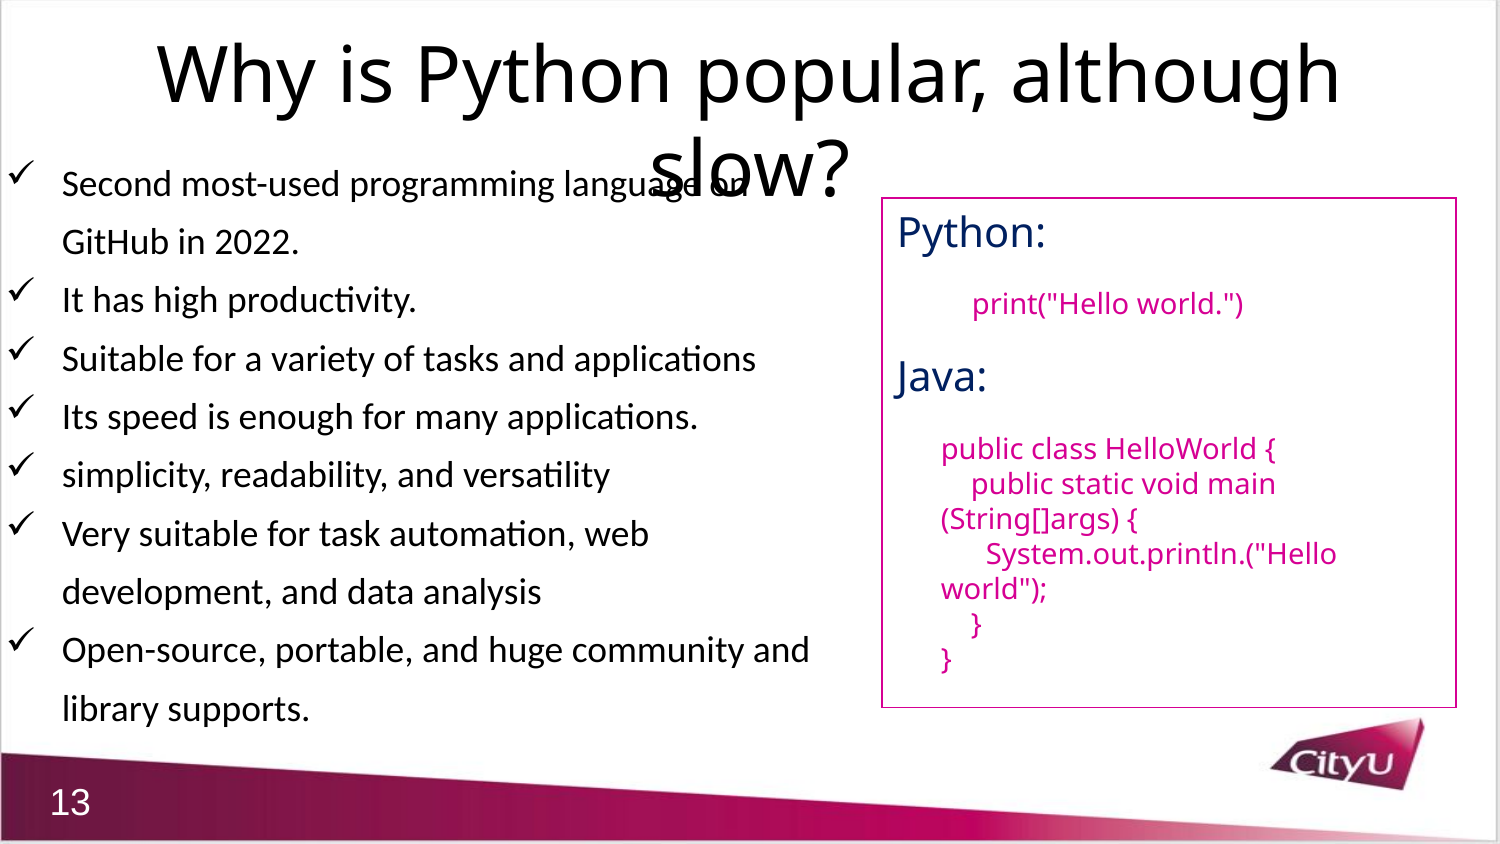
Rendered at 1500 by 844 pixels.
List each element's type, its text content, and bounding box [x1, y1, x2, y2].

title Why is Python popular, although slow? [75, 16, 1425, 158]
slide_number 13 [1074, 782, 1425, 827]
text_box Python: print("Hello world.") Java: public class HelloWorld { public static void main (String[]args) { System.out.println.("Hello world"); } } [881, 197, 1456, 708]
list Second most-used programming language on GitHub in 2022. It has high productivity. Suitable for a variety of tasks and applications Its speed is enough for many applications. simplicity, readability, and versatility Very suitable for task automation, web development, and data analysis Open-source, portable, and huge community and library supports. [0, 150, 836, 783]
picture [0, 0, 1500, 844]
text_box 13 [15, 781, 106, 820]
